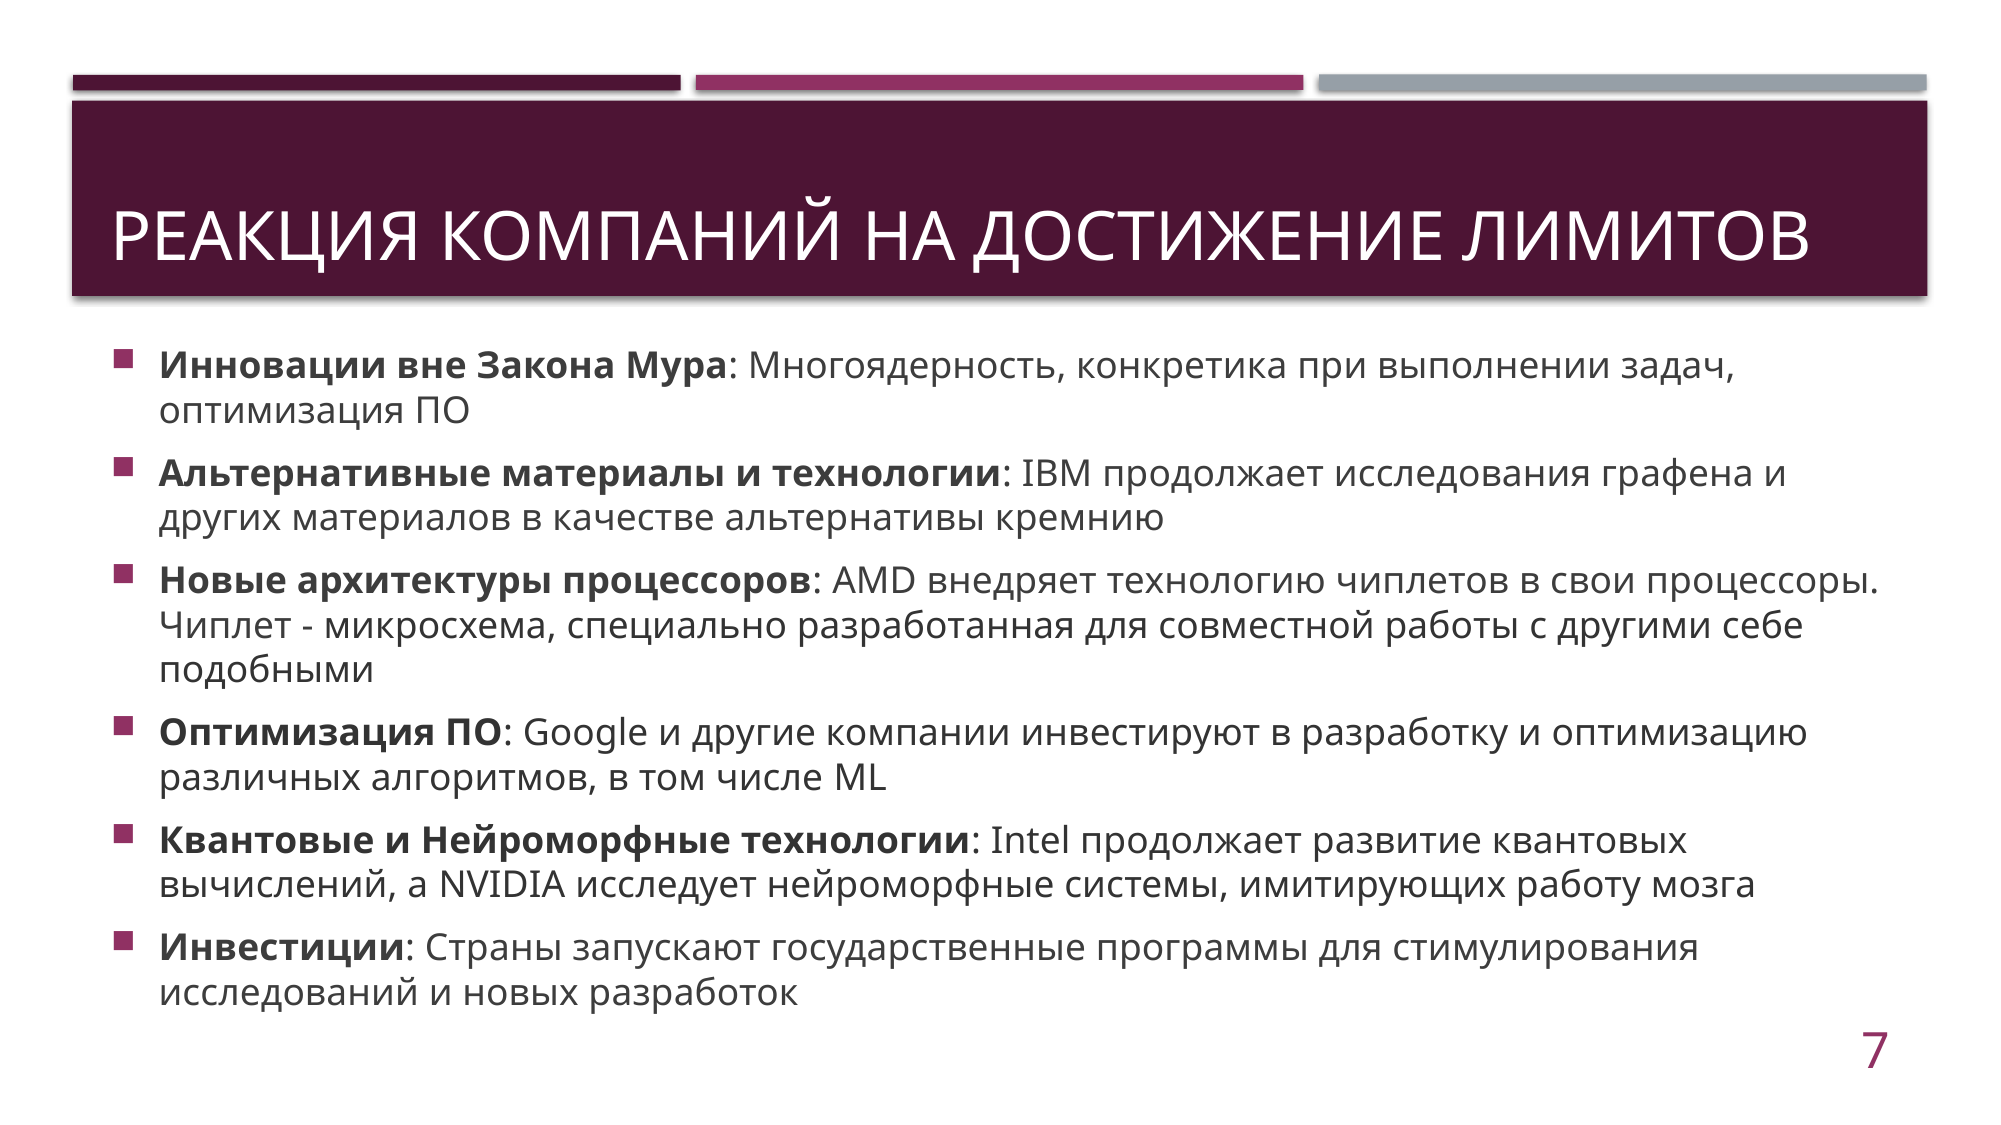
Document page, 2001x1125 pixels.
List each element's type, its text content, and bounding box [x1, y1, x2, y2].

title Реакция компаний на достижение лимитов [95, 115, 1905, 282]
list Инновации вне Закона Мура: Многоядерность, конкретика при выполнении задач, оптимизация ПО Альтернативные материалы и технологии: IBM продолжает исследования графена и других материалов в качестве альтернативы кремнию Новые архитектуры процессоров: AMD внедряет технологию чиплетов в свои процессоры. Чиплет - микросхема, специально разработанная для совместной работы с другими себе подобными Оптимизация ПО: Google и другие компании инвестируют в разработку и оптимизацию различных алгоритмов, в том числе ML Квантовые и Нейроморфные технологии: Intel продолжает развитие квантовых вычислений, а NVIDIA исследует нейроморфные системы, имитирующих работу мозга Инвестиции: Страны запускают государственные программы для стимулирования исследований и новых разработок [95, 331, 1905, 1023]
slide_number 7 [1732, 1022, 1905, 1083]
